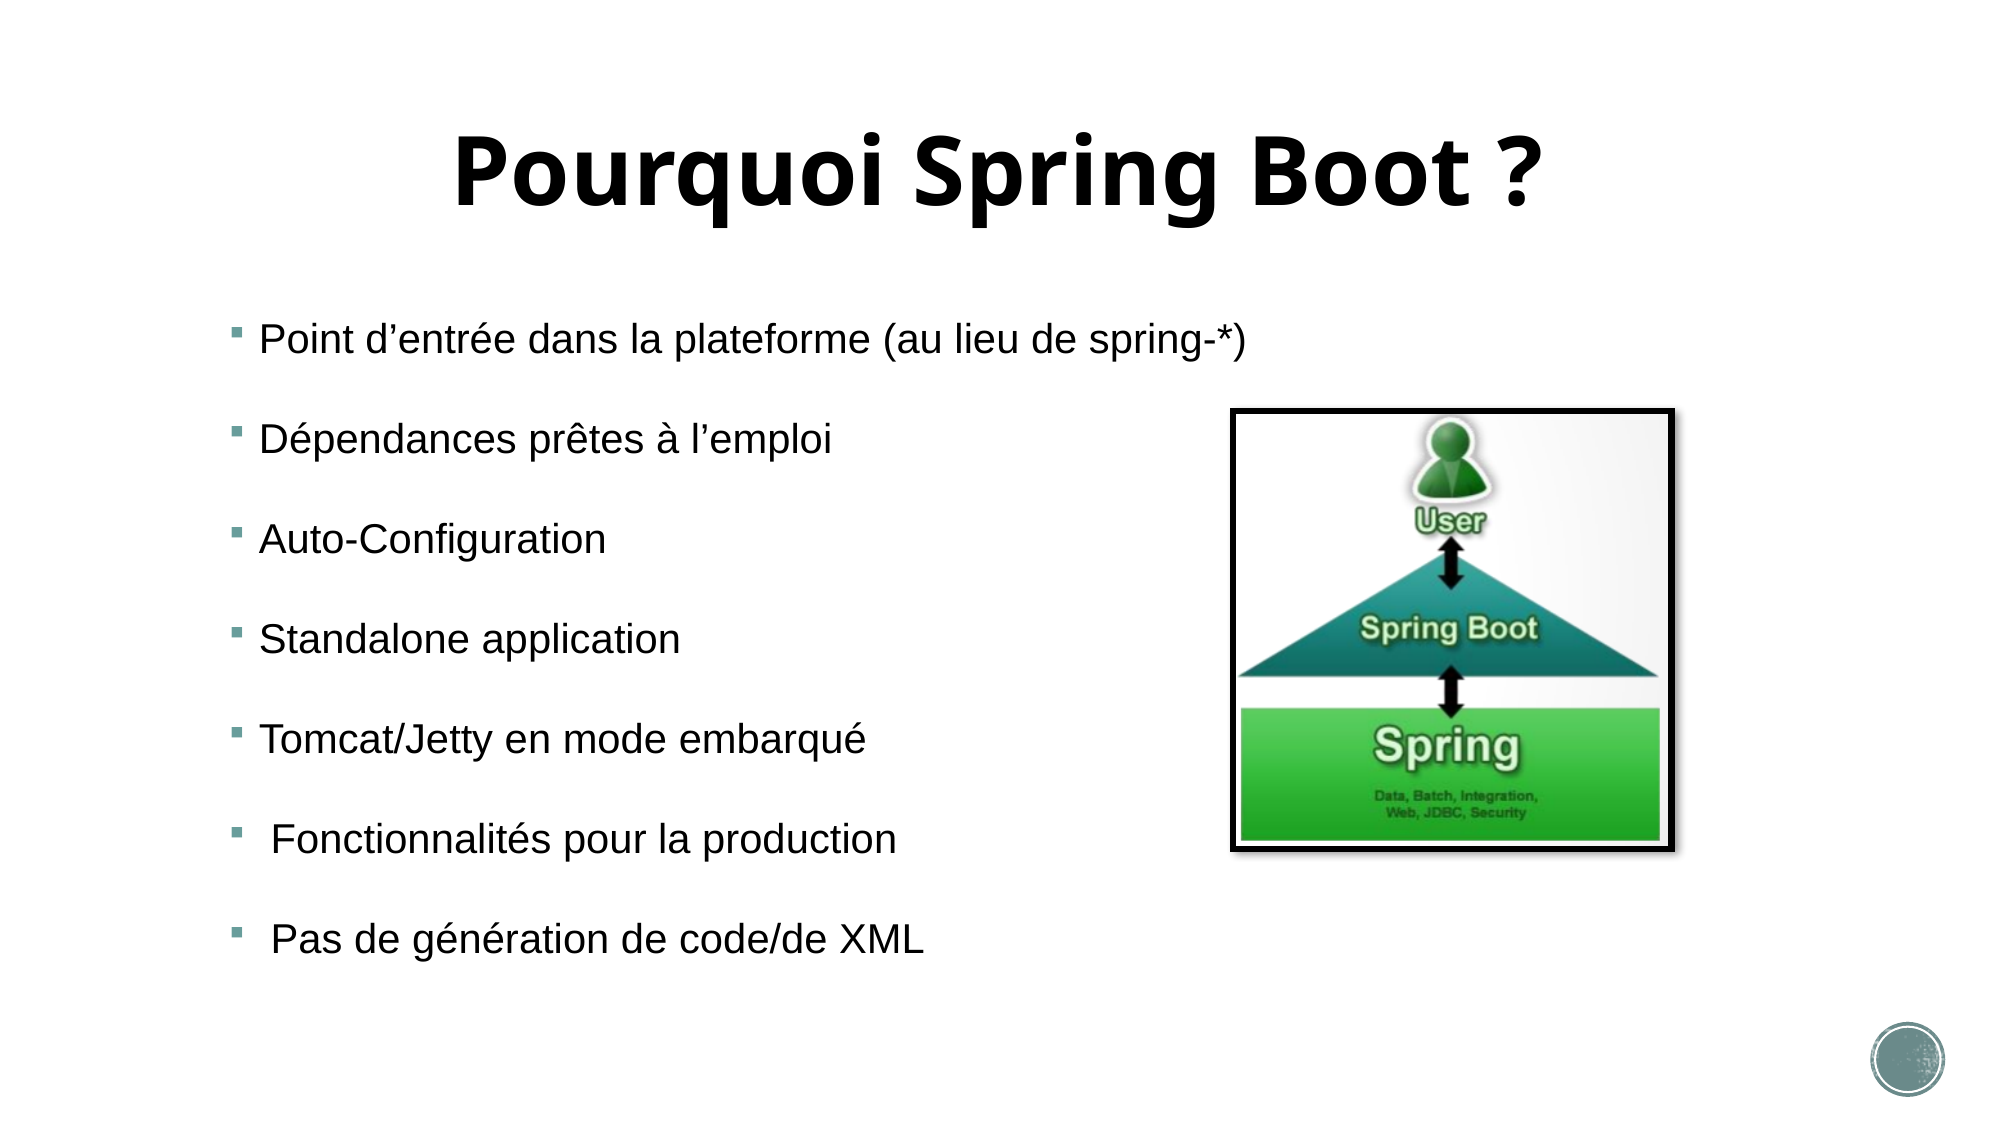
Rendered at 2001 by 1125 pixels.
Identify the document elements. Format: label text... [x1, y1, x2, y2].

picture [1236, 414, 1669, 847]
list Point d’entrée dans la plateforme (au lieu de spring-*) Dépendances prêtes à l’emploi Auto-Configuration Standalone application Tomcat/Jetty en mode embarqué Fonctionnalités pour la production Pas de génération de code/de XML [214, 278, 1814, 1012]
title Pourquoi Spring Boot ? [421, 101, 1574, 248]
